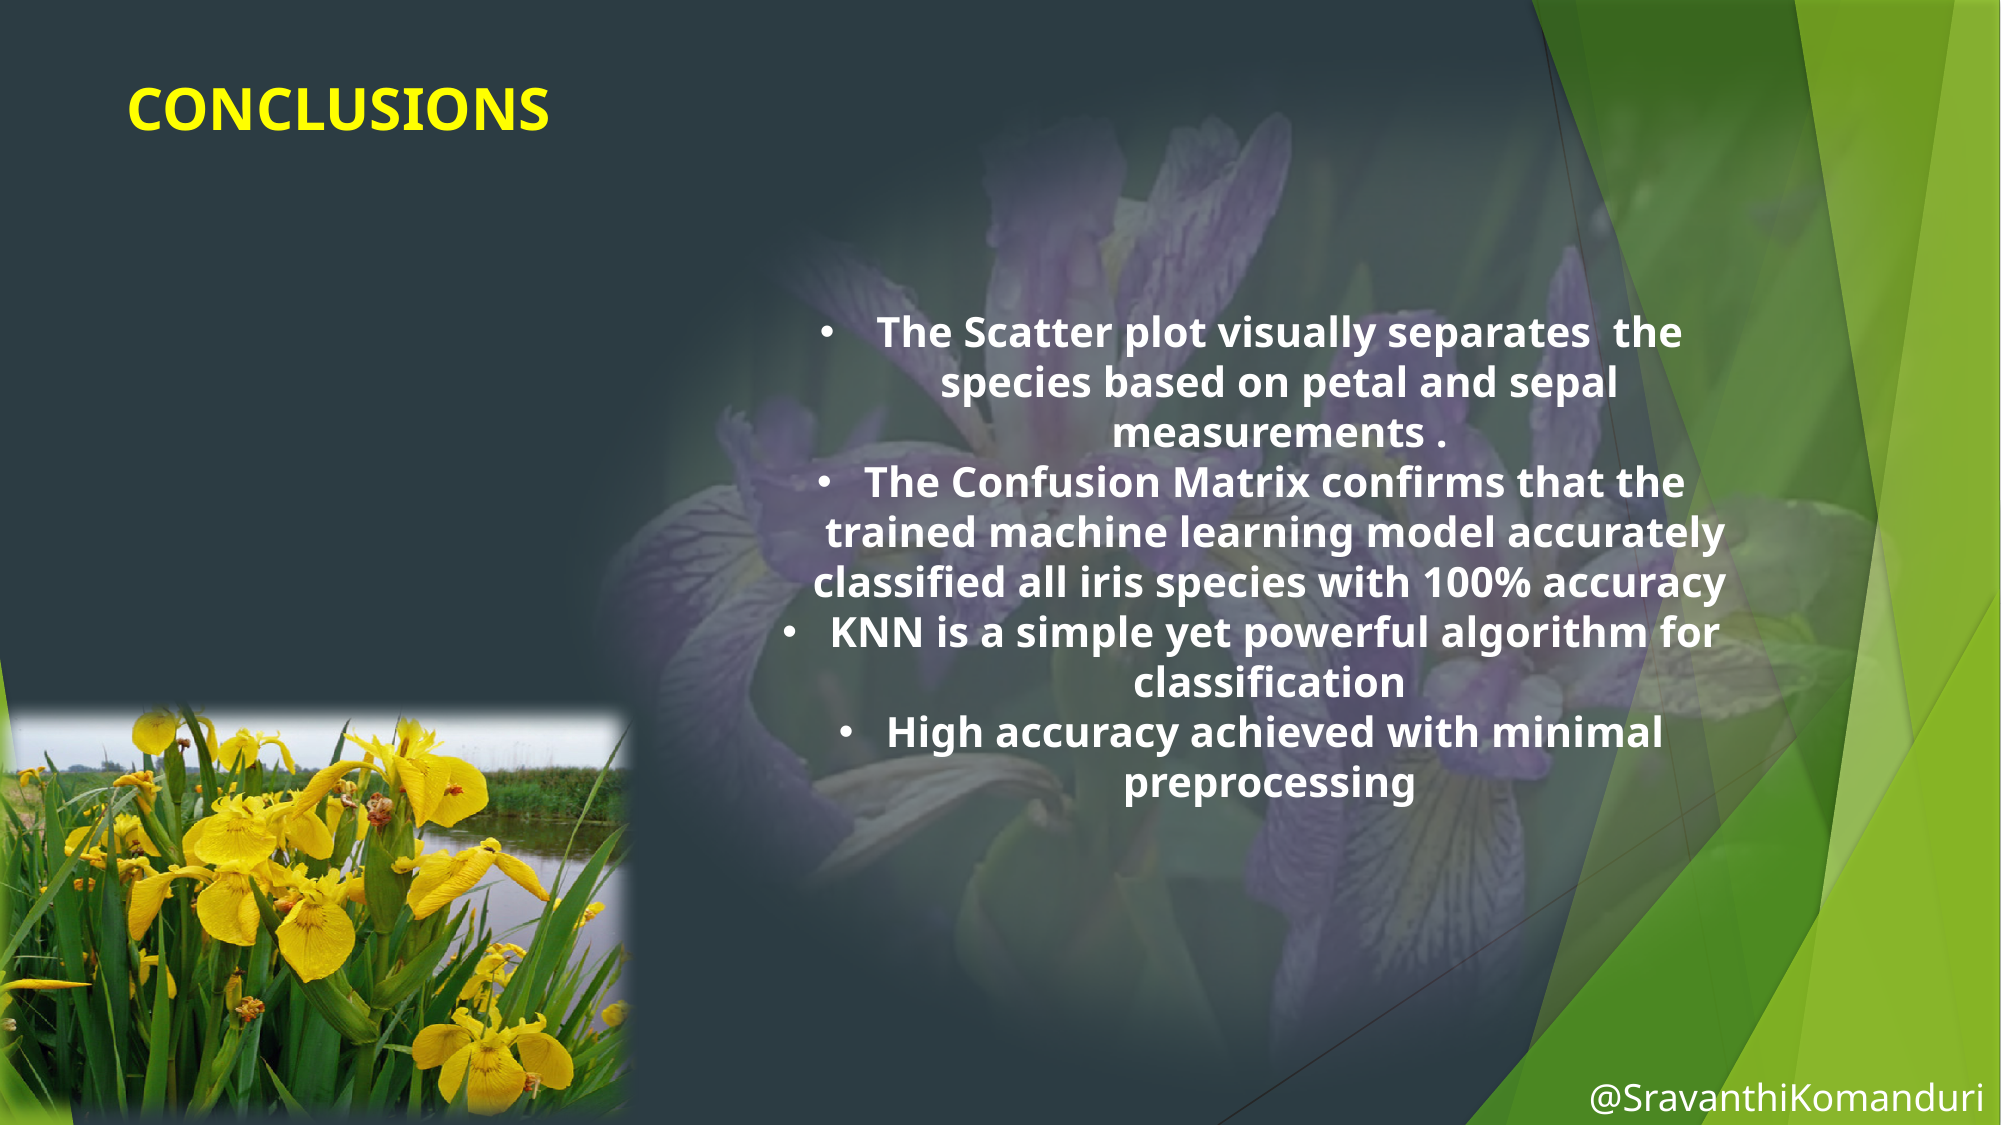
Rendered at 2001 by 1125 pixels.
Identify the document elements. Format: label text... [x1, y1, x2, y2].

text_box @SravanthiKomanduri [1574, 1066, 2000, 1125]
title CONCLUSIONS [111, 64, 815, 150]
text_box The Scatter plot visually separates the species based on petal and sepal measurements . The Confusion Matrix confirms that the trained machine learning model accurately classified all iris species with 100% accuracy KNN is a simple yet powerful algorithm for classification High accuracy achieved with minimal preprocessing [722, 206, 1809, 939]
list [0, 697, 640, 1125]
